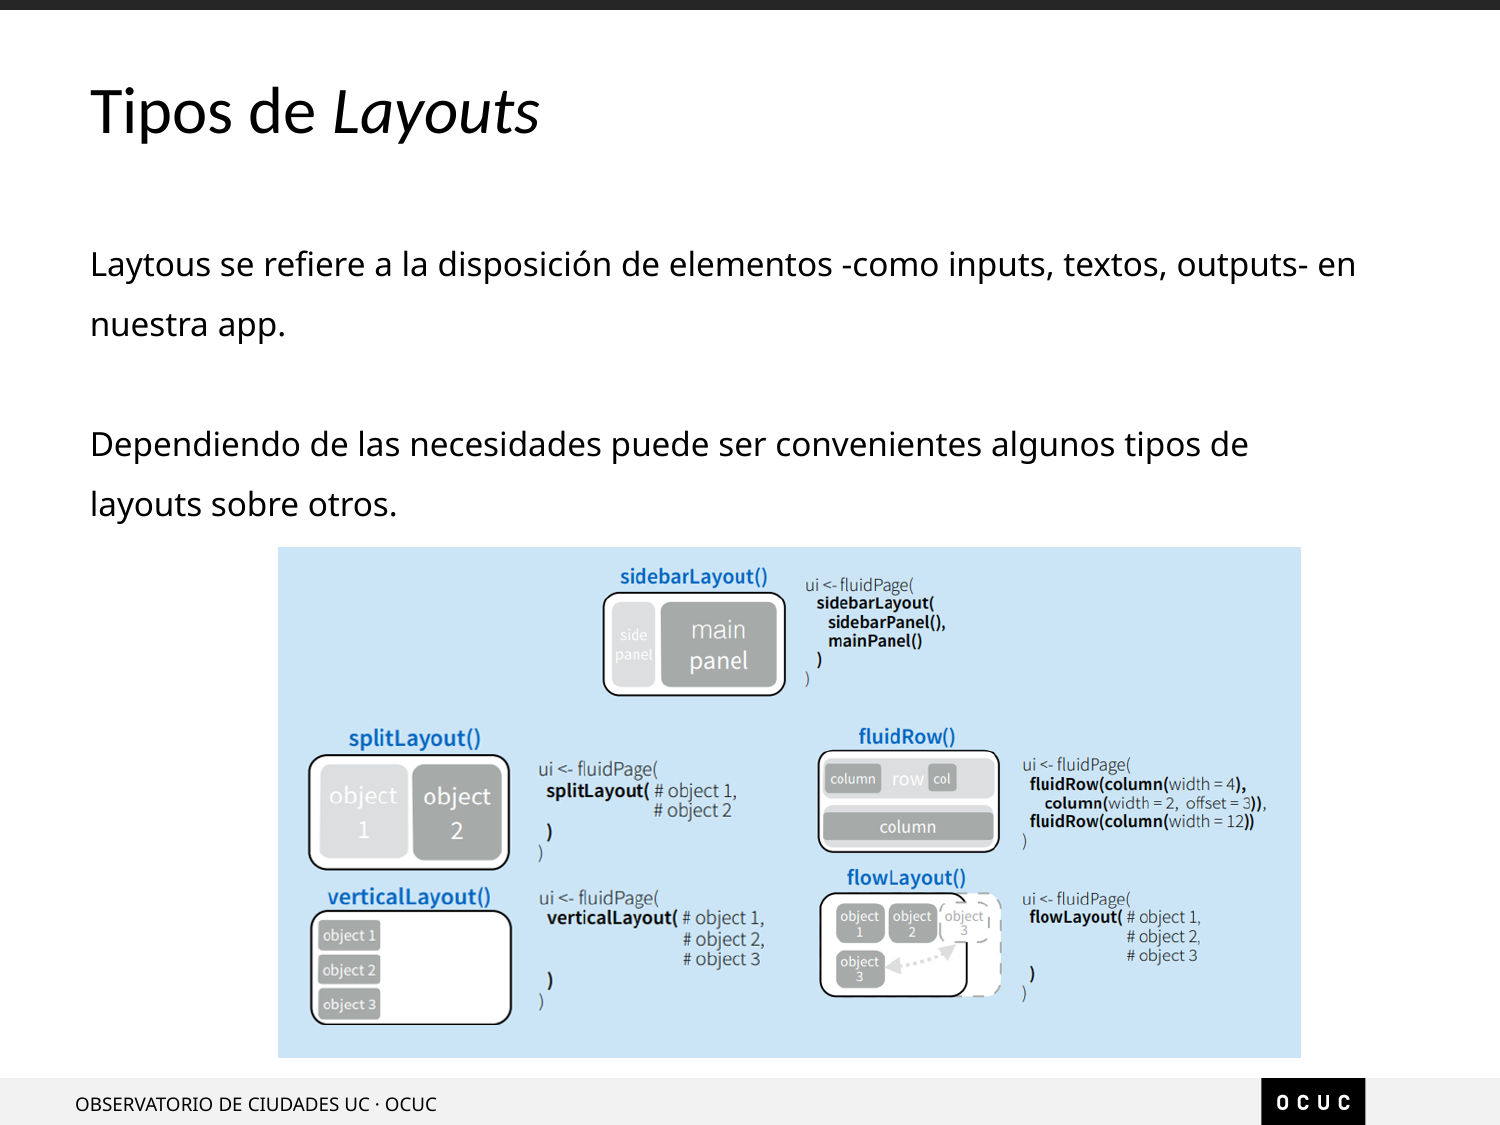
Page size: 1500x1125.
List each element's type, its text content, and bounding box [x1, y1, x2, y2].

text_box Laytous se refiere a la disposición de elementos -como inputs, textos, outputs- en nuestra app. Dependiendo de las necesidades puede ser convenientes algunos tipos de layouts sobre otros. [74, 216, 1386, 531]
picture [0, 1078, 1500, 1125]
text_box [0, 0, 1500, 12]
title Tipos de Layouts [75, 68, 1409, 146]
picture [278, 547, 1301, 1059]
